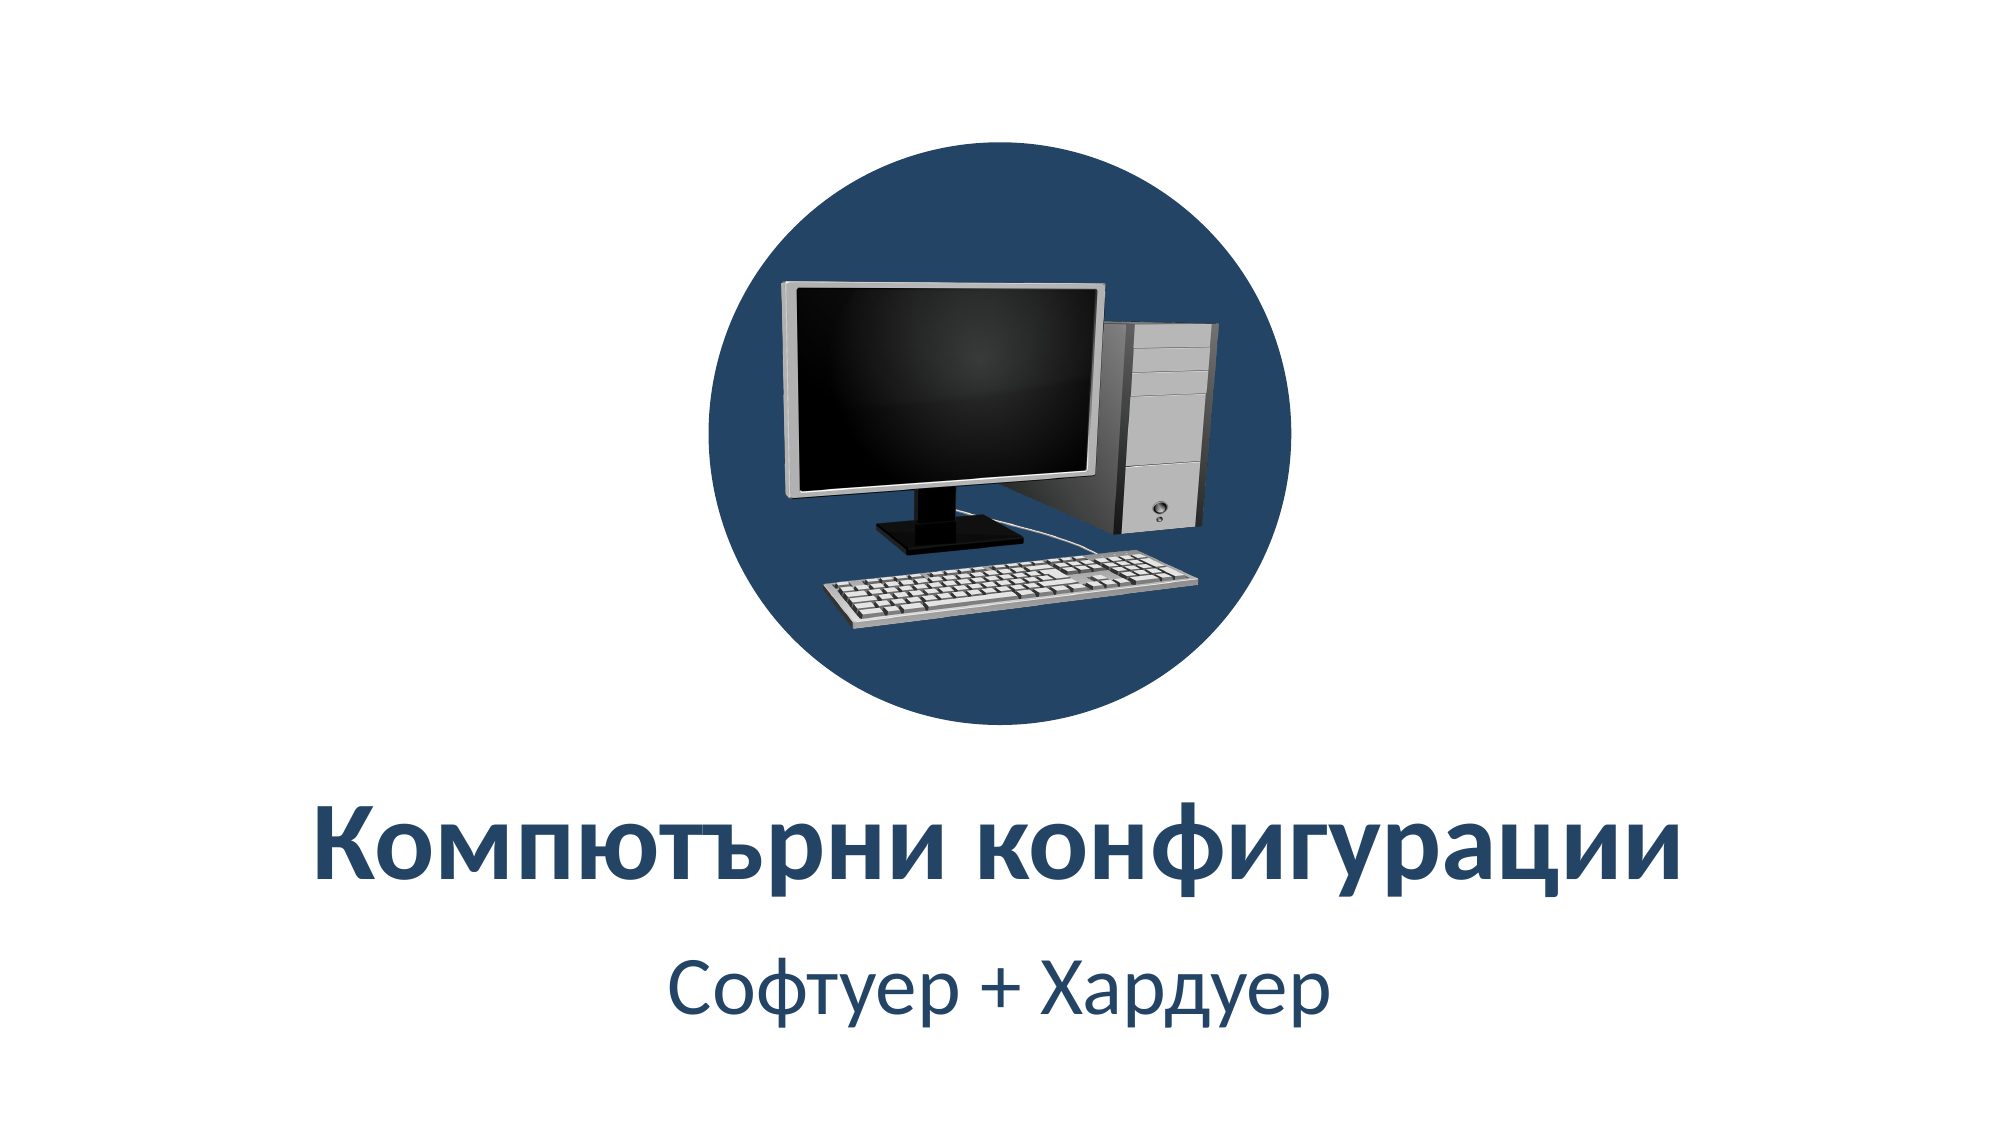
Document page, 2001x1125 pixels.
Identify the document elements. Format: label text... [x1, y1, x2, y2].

title Компютърни конфигурации [100, 771, 1900, 898]
subtitle Софтуер + Хардуер [100, 916, 1900, 1043]
picture [780, 281, 1220, 630]
